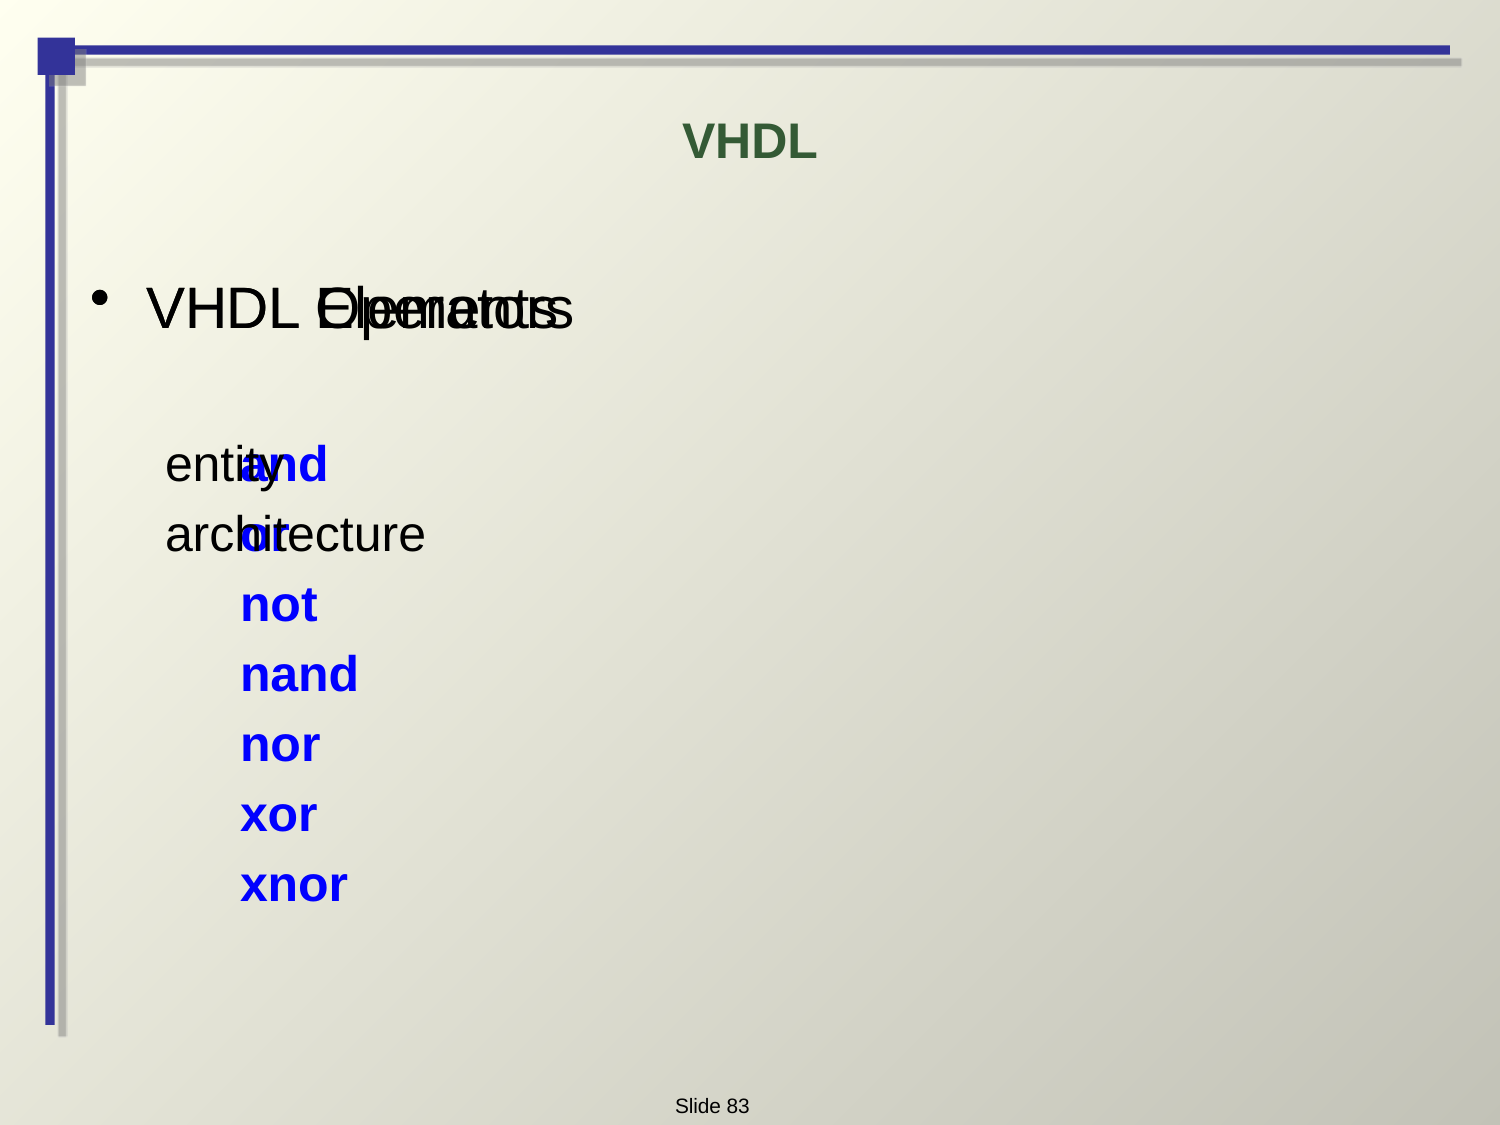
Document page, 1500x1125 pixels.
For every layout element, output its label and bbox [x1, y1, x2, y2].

text_box [37, 37, 1450, 1025]
